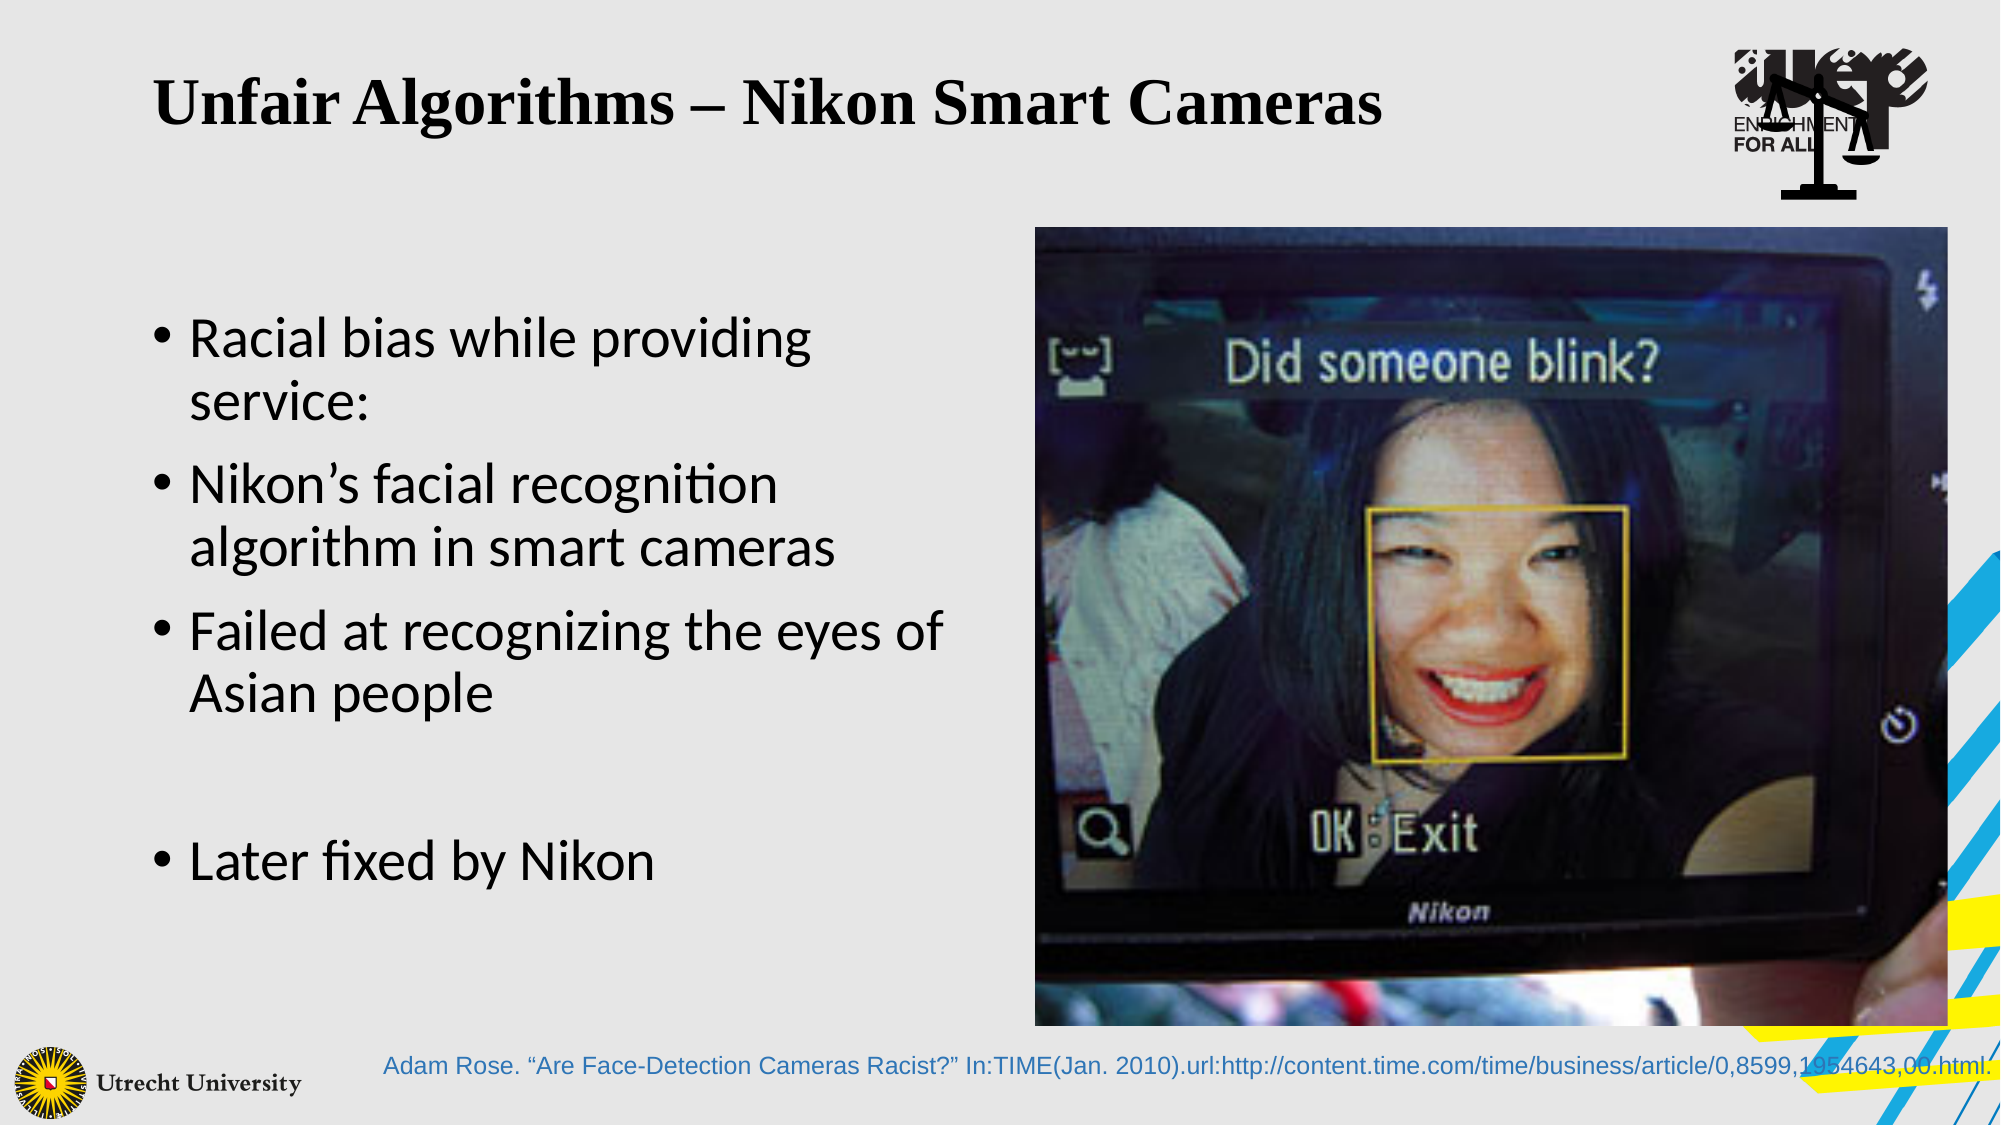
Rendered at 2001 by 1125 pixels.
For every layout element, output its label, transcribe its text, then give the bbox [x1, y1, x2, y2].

text_box Unfair Algorithms – Nikon Smart Cameras [137, 59, 1863, 206]
picture [0, 0, 2001, 1125]
text_box Adam Rose. “Are Face-Detection Cameras Racist?” In:TIME(Jan. 2010).url:http://content.time.com/time/business/article/0,8599,1954643,00.html. [383, 1049, 1997, 1080]
text_box Racial bias while providing service: Nikon’s facial recognition algorithm in smart cameras Failed at recognizing the eyes of Asian people Later fixed by Nikon [137, 299, 1000, 1014]
